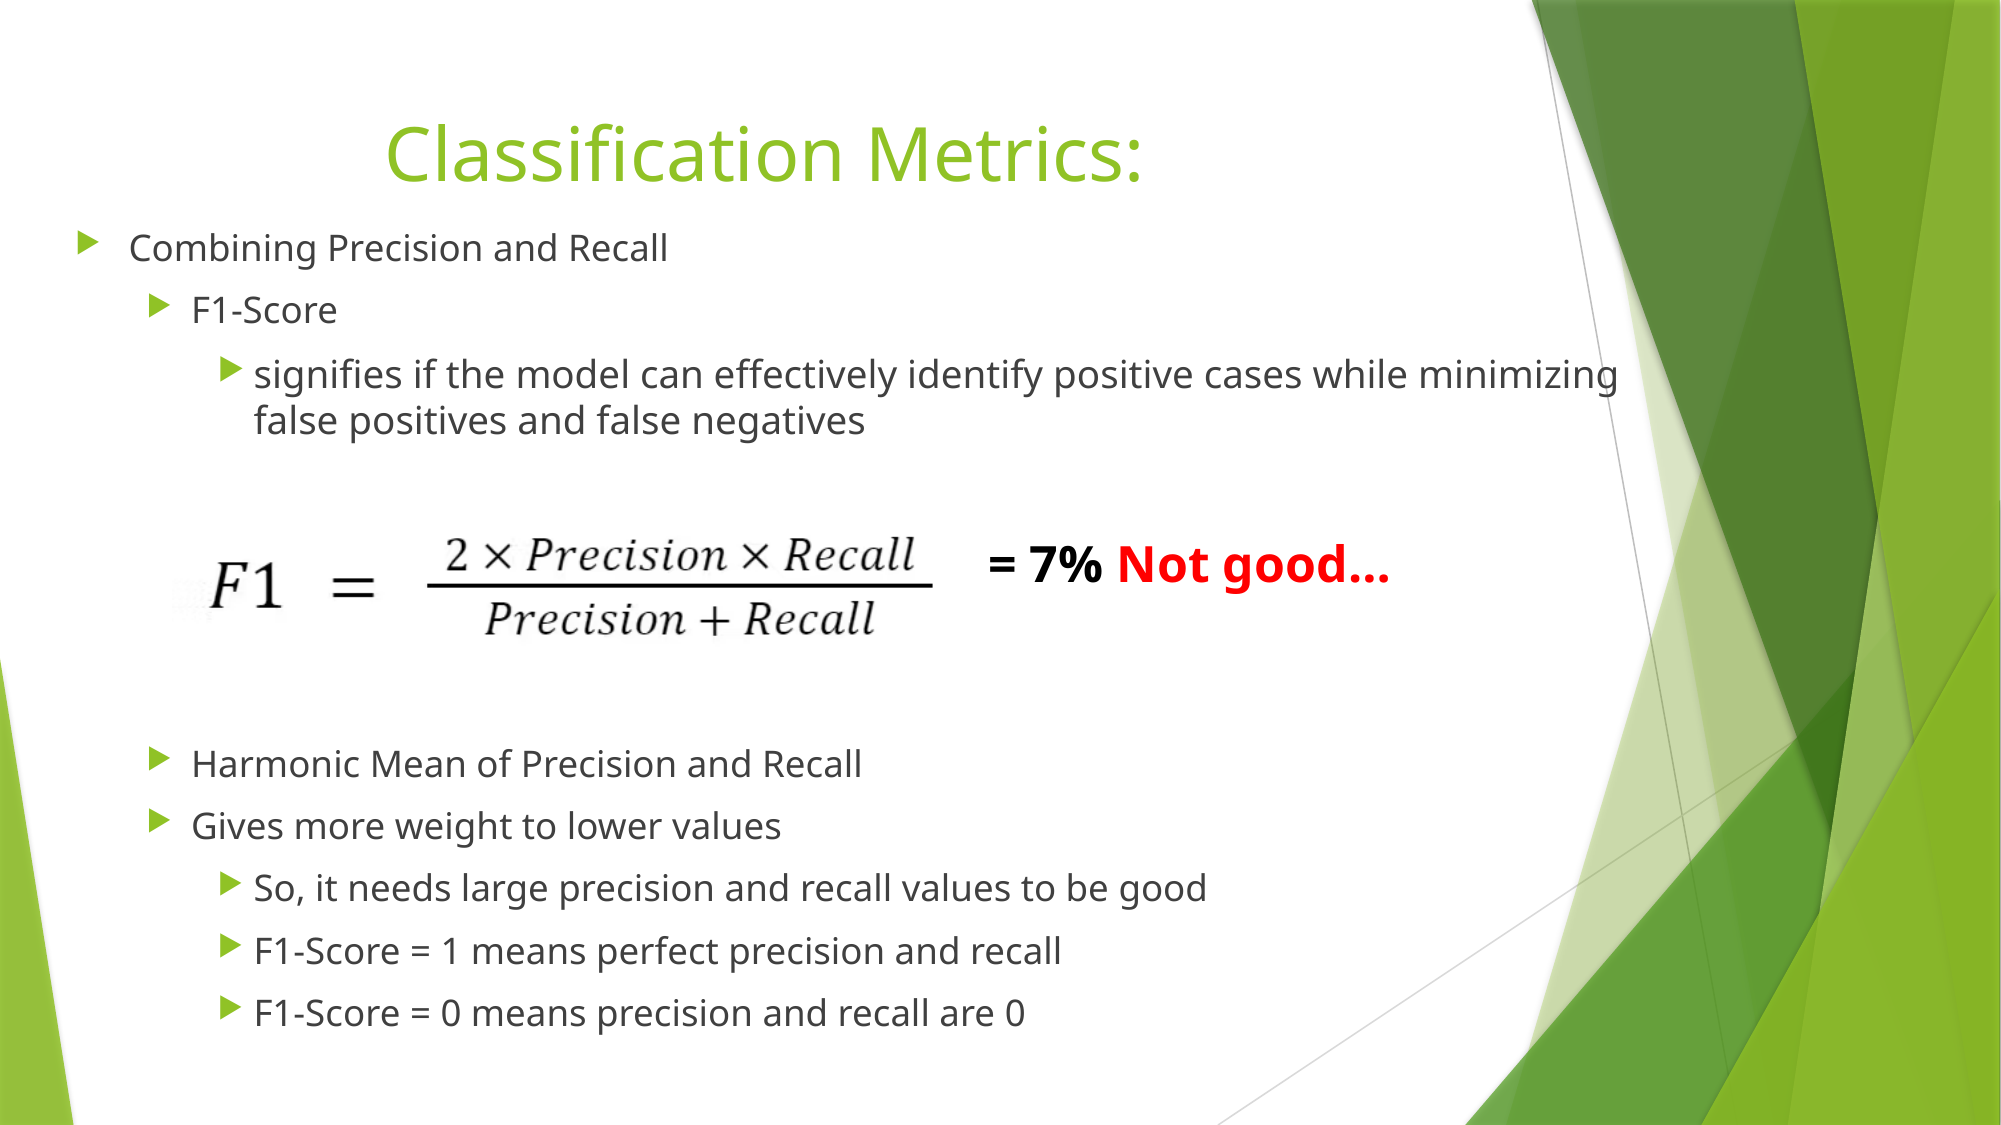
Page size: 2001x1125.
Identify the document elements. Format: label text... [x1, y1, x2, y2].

text_box Classification Metrics: [60, 98, 1471, 218]
text_box = 7% Not good… [979, 524, 1897, 600]
picture [172, 461, 975, 664]
list Combining Precision and Recall F1-Score signifies if the model can effectively identify positive cases while minimizing false positives and false negatives Harmonic Mean of Precision and Recall Gives more weight to lower values So, it needs large precision and recall values to be good F1-Score = 1 means perfect precision and recall F1-Score = 0 means precision and recall are 0 [60, 217, 1668, 1045]
